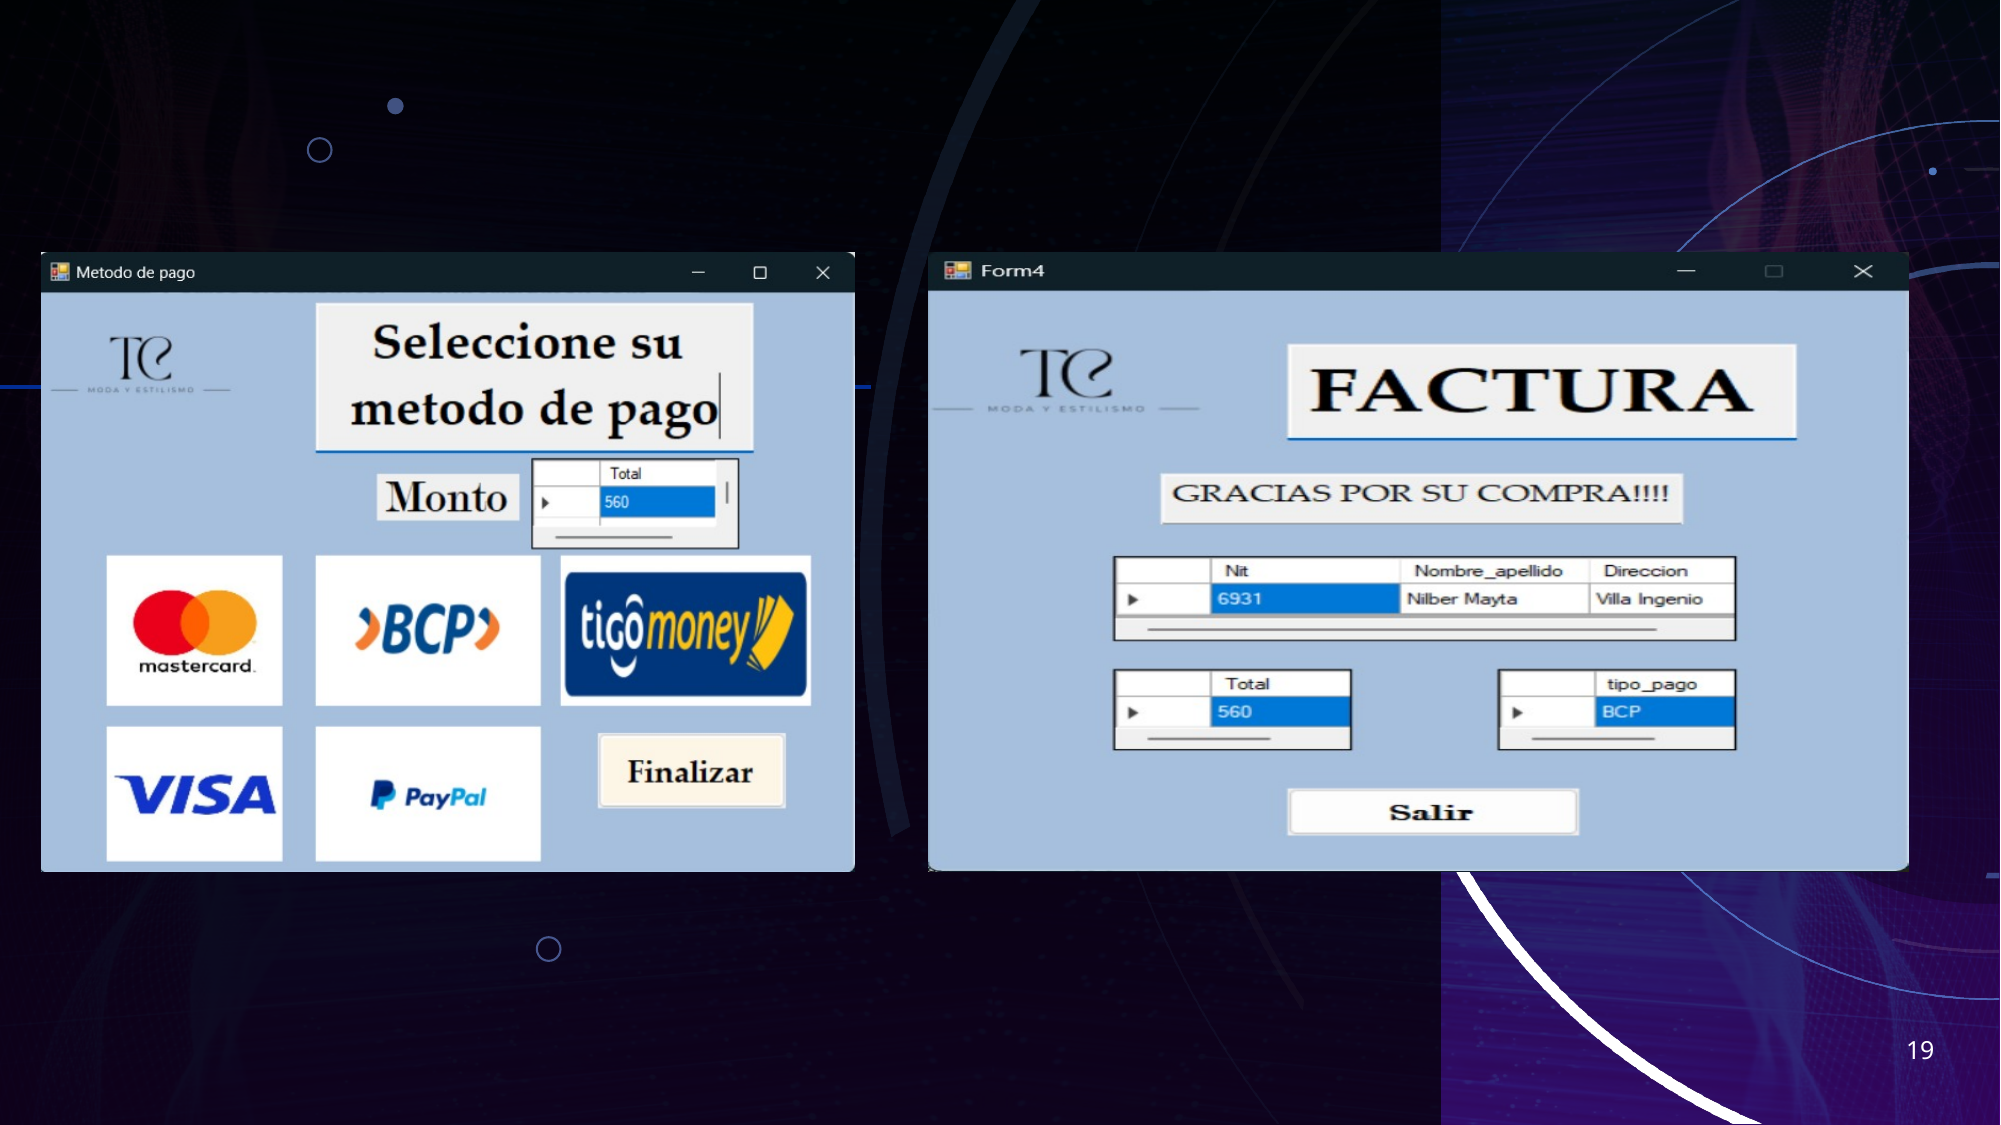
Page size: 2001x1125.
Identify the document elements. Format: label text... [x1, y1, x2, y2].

picture [41, 0, 2000, 1124]
slide_number 19 [1499, 1021, 1950, 1082]
